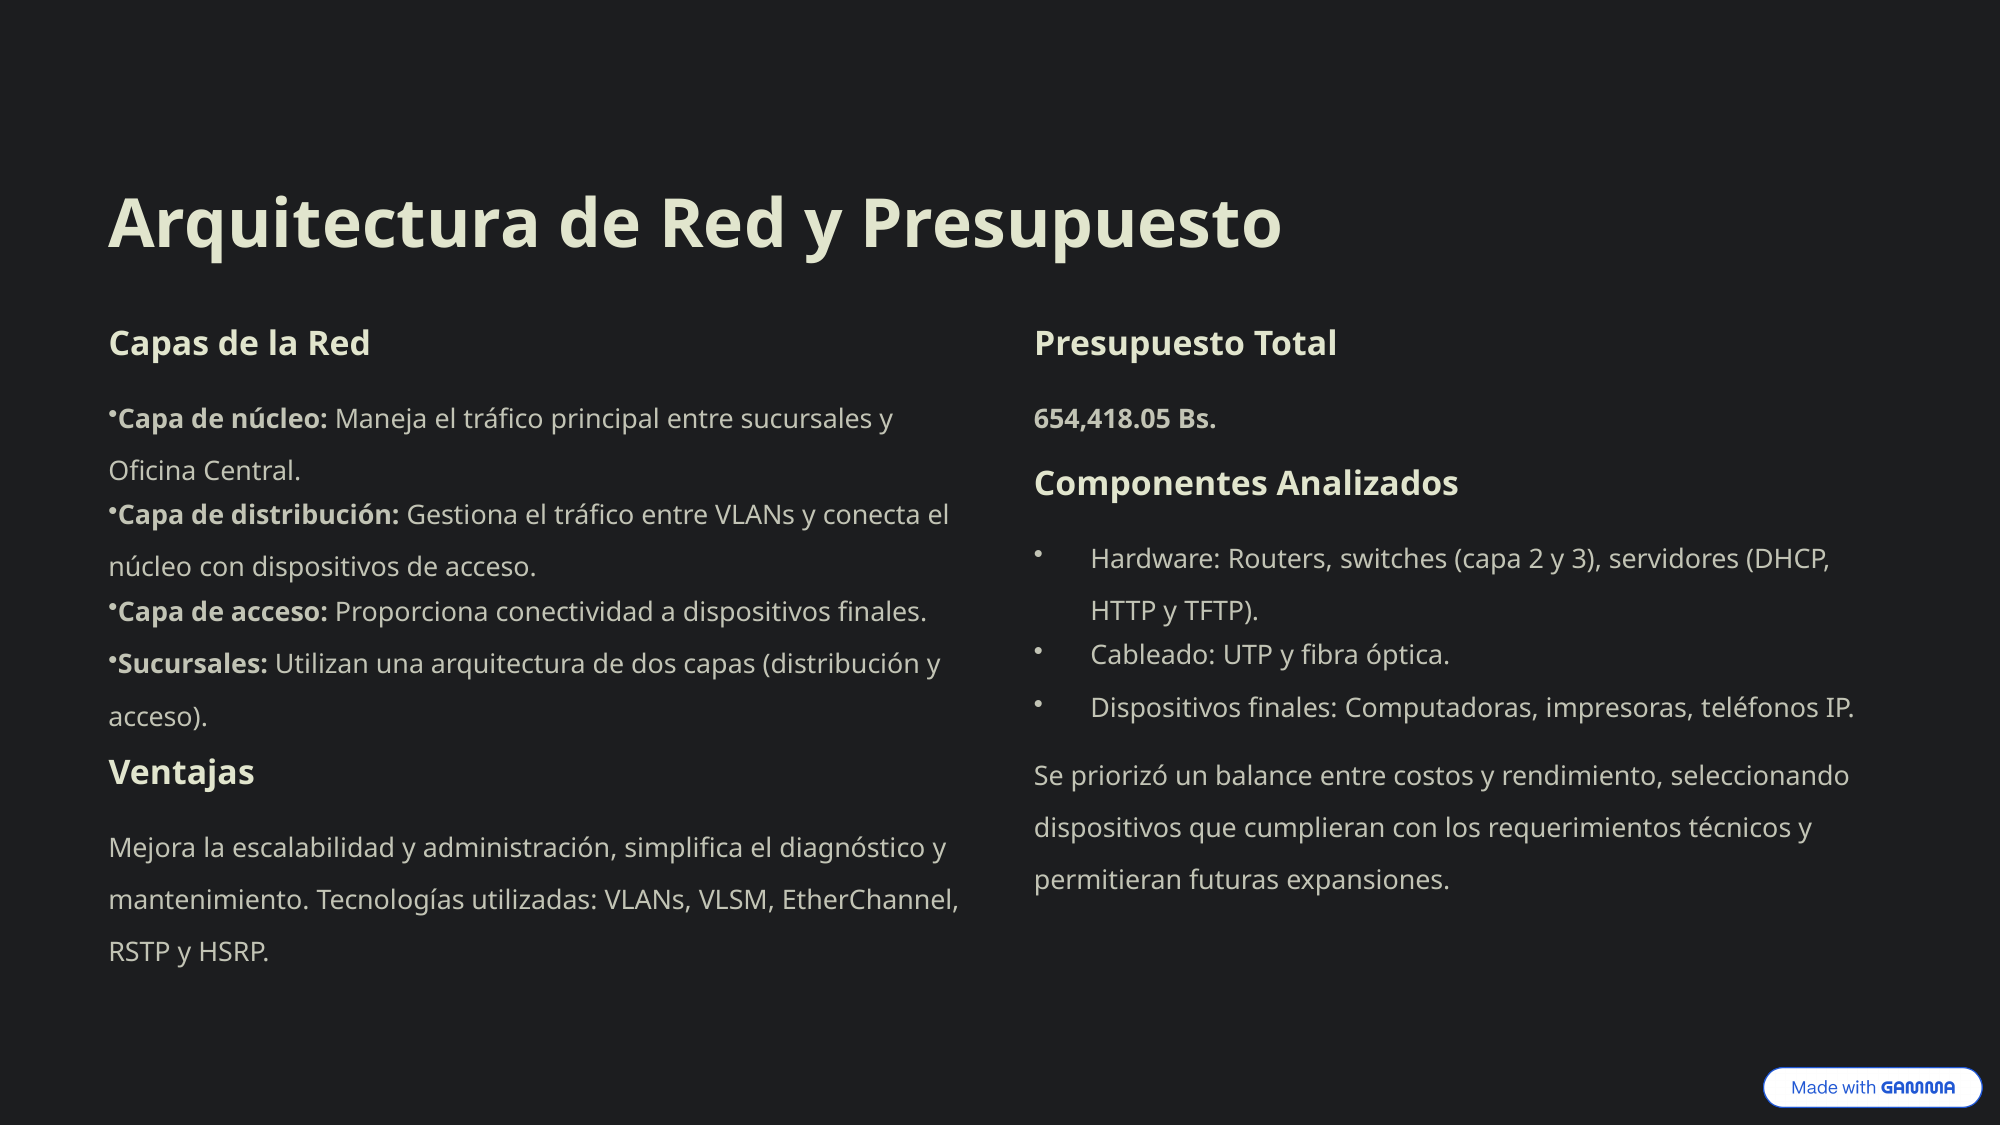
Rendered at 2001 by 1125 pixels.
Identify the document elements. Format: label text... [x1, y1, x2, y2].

text_box Capa de acceso: Proporciona conectividad a dispositivos finales. [108, 574, 967, 618]
text_box Dispositivos finales: Computadoras, impresoras, teléfonos IP. [1034, 670, 1893, 715]
picture [1755, 1059, 1991, 1116]
text_box 654,418.05 Bs. [1034, 381, 1893, 426]
text_box Capa de distribución: Gestiona el tráfico entre VLANs y conecta el núcleo con dispositivos de acceso. [108, 477, 967, 565]
text_box Capa de núcleo: Maneja el tráfico principal entre sucursales y Oficina Central. [108, 381, 967, 469]
text_box Capas de la Red [108, 312, 448, 355]
text_box Componentes Analizados [1034, 452, 1430, 495]
text_box Presupuesto Total [1034, 312, 1374, 355]
text_box Hardware: Routers, switches (capa 2 y 3), servidores (DHCP, HTTP y TFTP). [1034, 521, 1893, 609]
text_box Mejora la escalabilidad y administración, simplifica el diagnóstico y mantenimiento. Tecnologías utilizadas: VLANs, VLSM, EtherChannel, RSTP y HSRP. [108, 810, 967, 941]
text_box Se priorizó un balance entre costos y rendimiento, seleccionando dispositivos que cumplieran con los requerimientos técnicos y permitieran futuras expansiones. [1034, 738, 1893, 869]
text_box Arquitectura de Red y Presupuesto [108, 159, 1181, 245]
text_box Sucursales: Utilizan una arquitectura de dos capas (distribución y acceso). [108, 627, 967, 714]
text_box Ventajas [108, 741, 448, 784]
text_box Cableado: UTP y fibra óptica. [1034, 618, 1893, 662]
